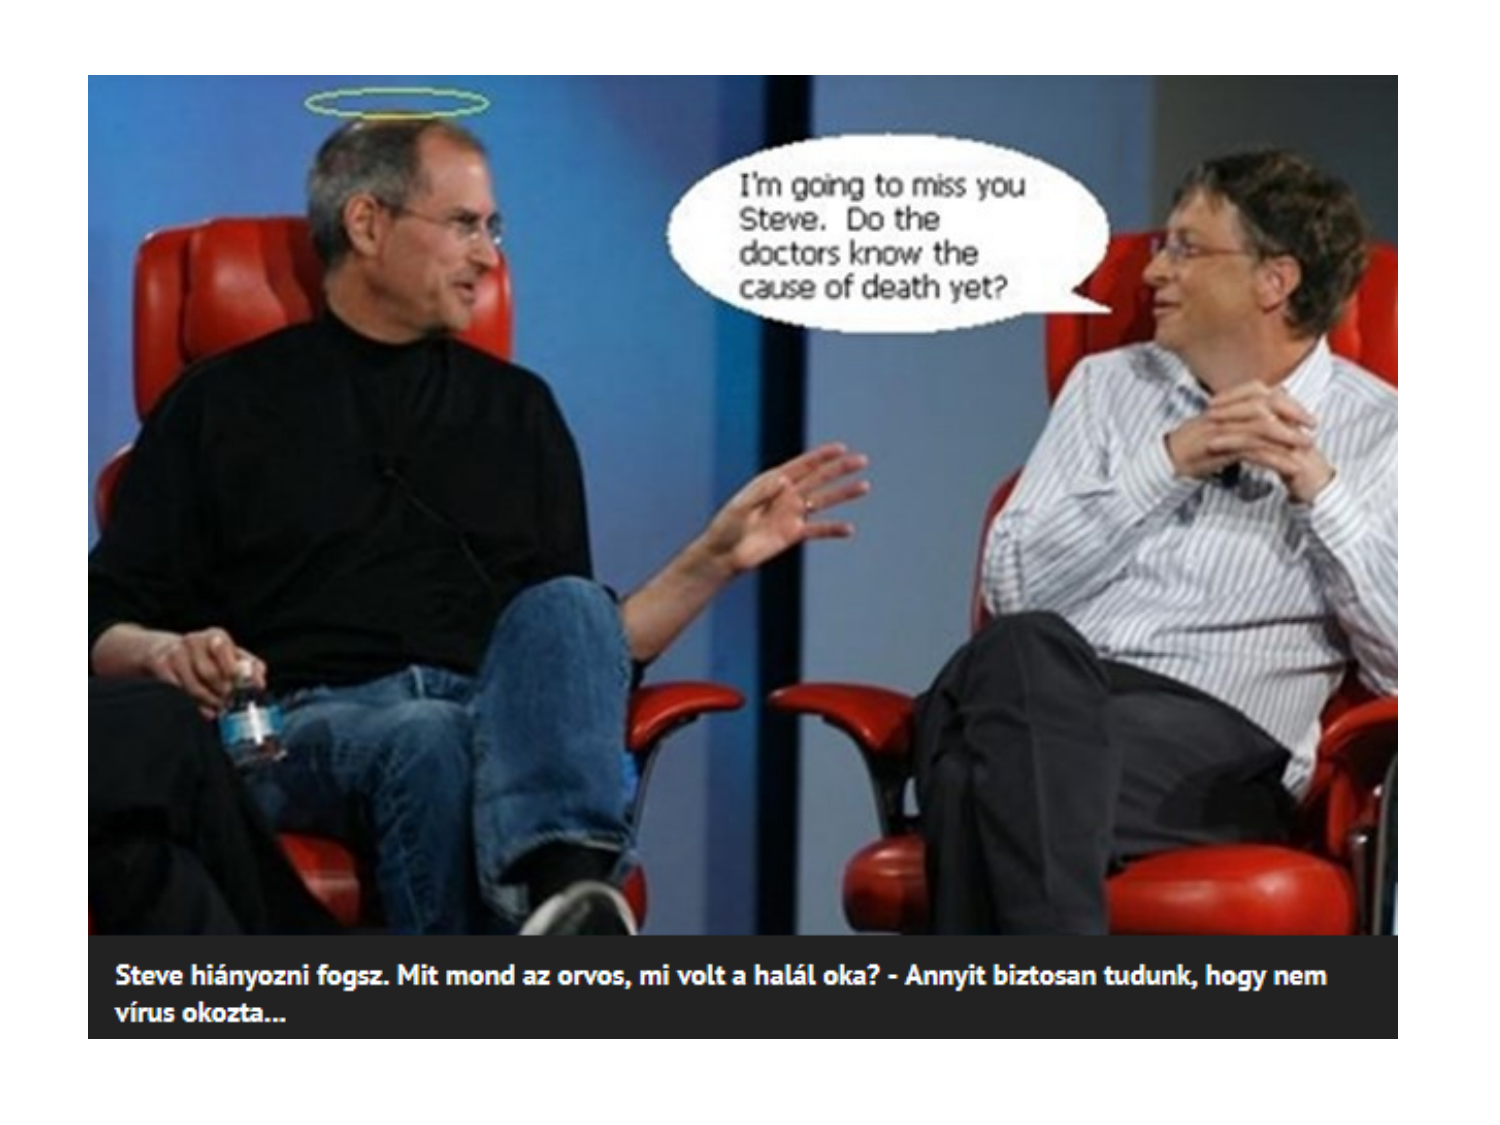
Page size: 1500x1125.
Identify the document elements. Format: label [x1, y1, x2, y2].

picture [88, 75, 1398, 1039]
